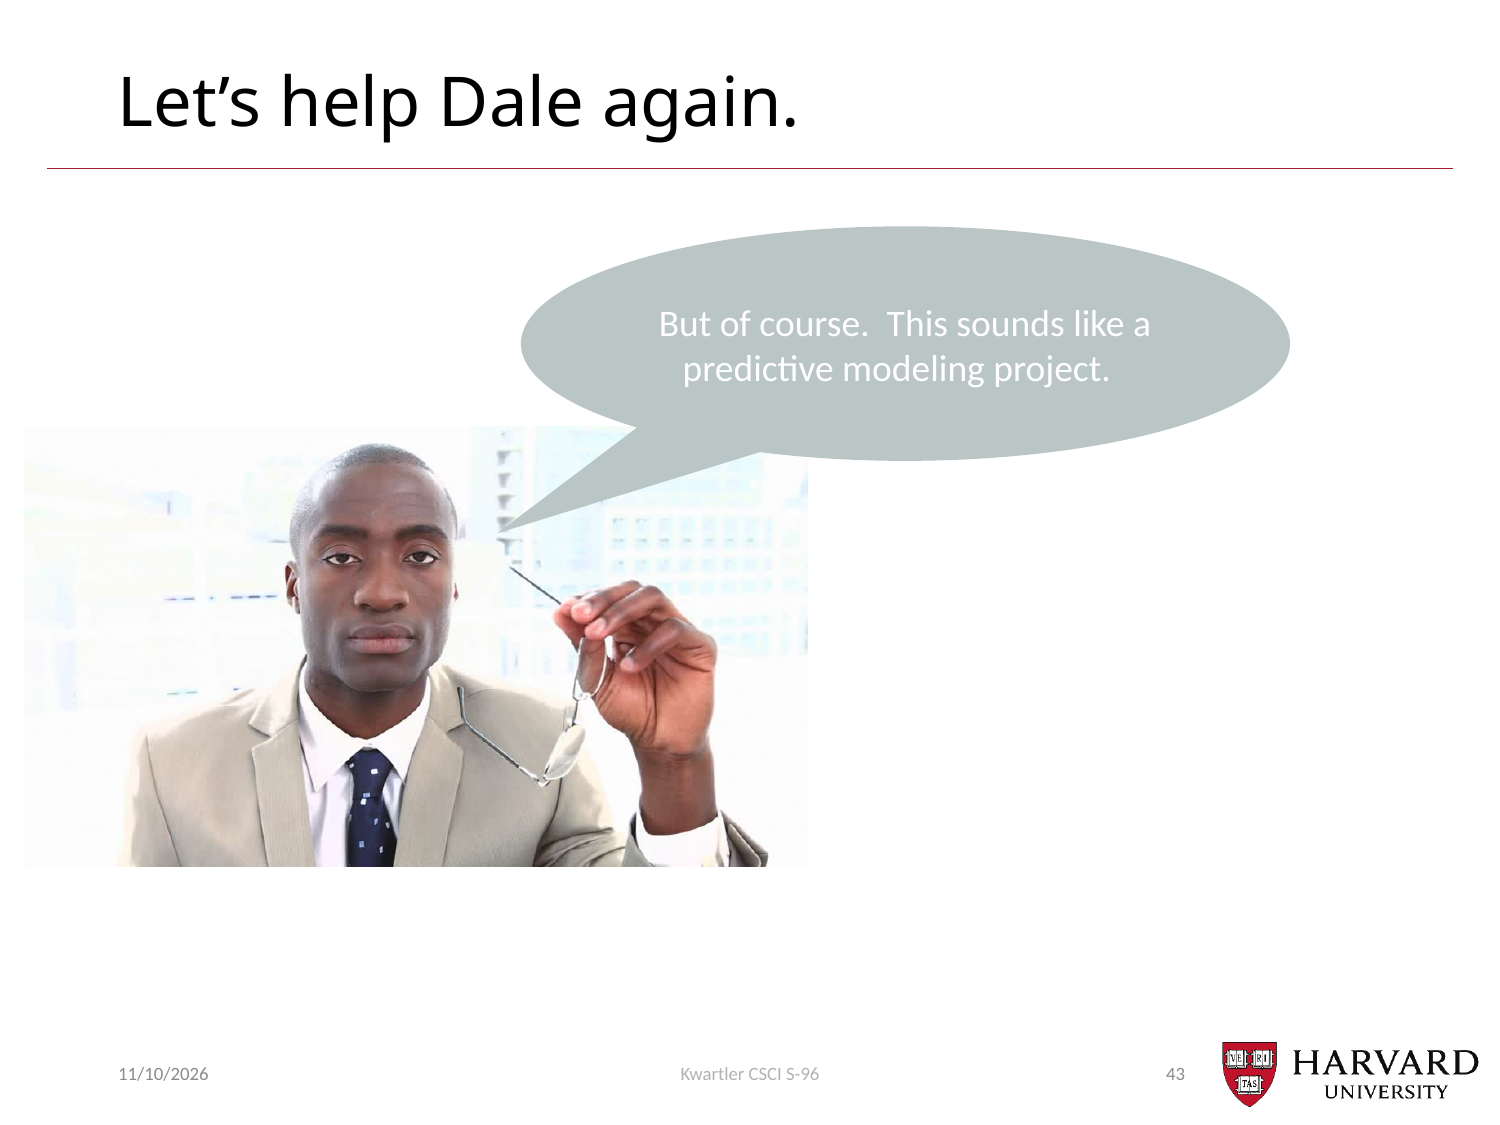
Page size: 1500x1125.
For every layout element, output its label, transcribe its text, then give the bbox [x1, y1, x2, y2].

text_box But of course. This sounds like a predictive modeling project. [519, 225, 1292, 462]
slide_number 43 [1059, 1042, 1200, 1103]
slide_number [103, 1042, 441, 1103]
picture [1200, 1024, 1500, 1125]
picture [24, 426, 808, 867]
title Let’s help Dale again. [103, 59, 1397, 157]
footer Kwartler CSCI S-96 [496, 1042, 1004, 1103]
